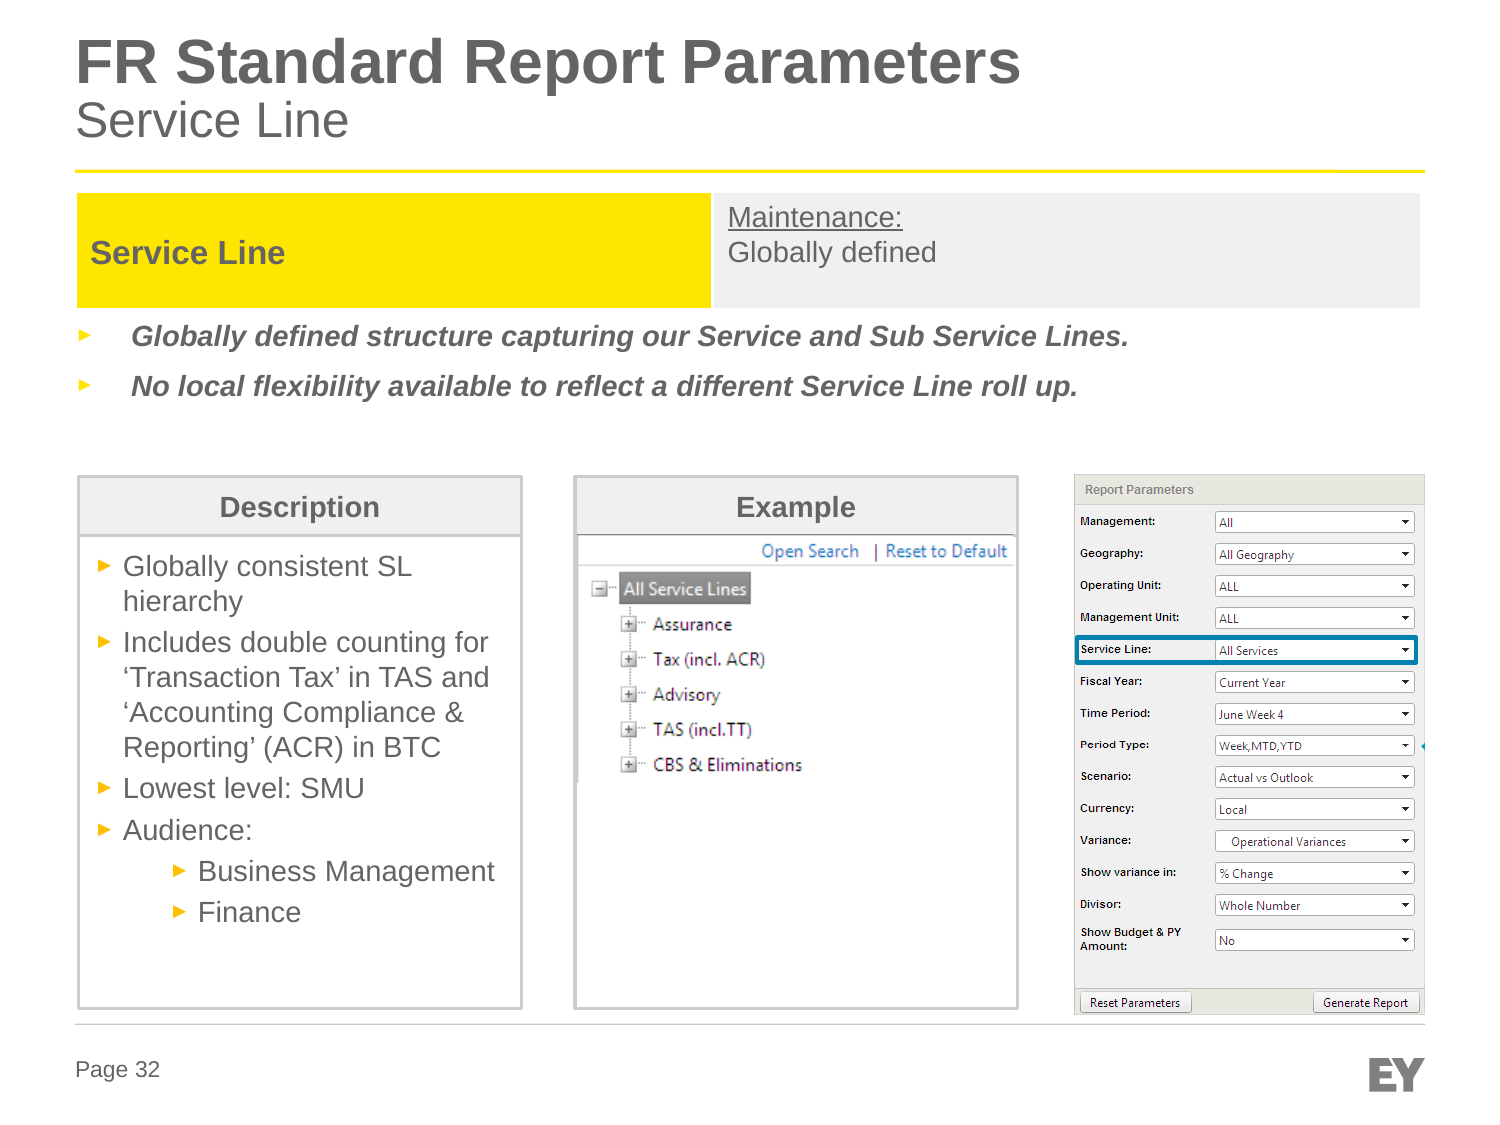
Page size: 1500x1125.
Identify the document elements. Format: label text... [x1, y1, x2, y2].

text_box Maintenance: Globally defined [710, 190, 1423, 312]
text_box Service Line [73, 190, 710, 312]
picture [577, 534, 1013, 783]
text_box Globally consistent SL hierarchy Includes double counting for ‘Transaction Tax’ in TAS and ‘Accounting Compliance & Reporting’ (ACR) in BTC Lowest level: SMU Audience: Business Management Finance [77, 534, 523, 1010]
text_box [573, 534, 1019, 1010]
picture [1074, 474, 1426, 1016]
text_box Description [77, 475, 523, 534]
title FR Standard Report Parameters Service Line [75, 32, 1425, 175]
text_box Example [573, 475, 1019, 534]
picture [1080, 641, 1413, 659]
list Globally defined structure capturing our Service and Sub Service Lines. No local flexibility available to reflect a different Service Line roll up. [74, 319, 1426, 457]
